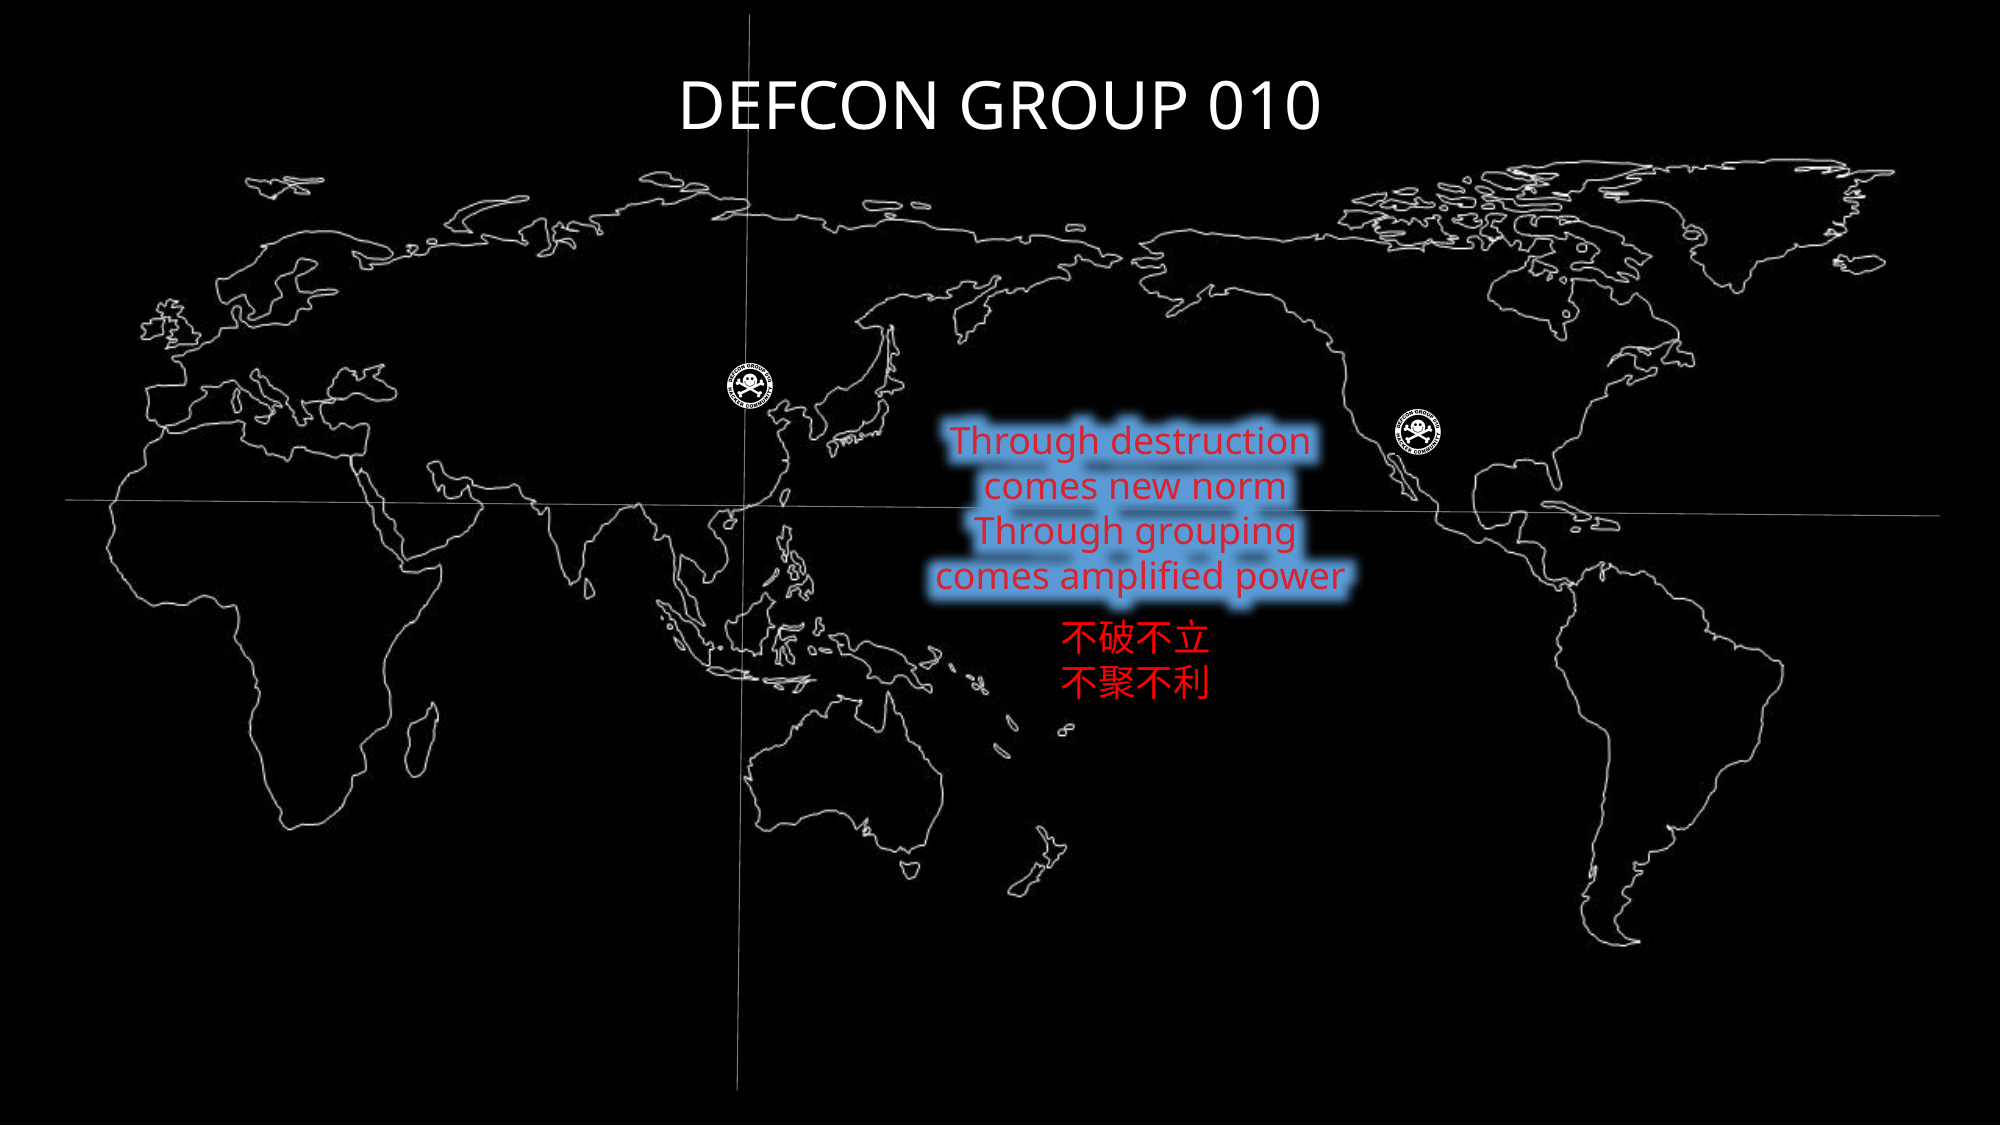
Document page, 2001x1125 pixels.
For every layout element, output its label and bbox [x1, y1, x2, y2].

picture [0, 0, 2000, 1125]
text_box [737, 14, 750, 363]
text_box [64, 499, 737, 516]
text_box [737, 410, 750, 1091]
text_box [750, 499, 1940, 516]
